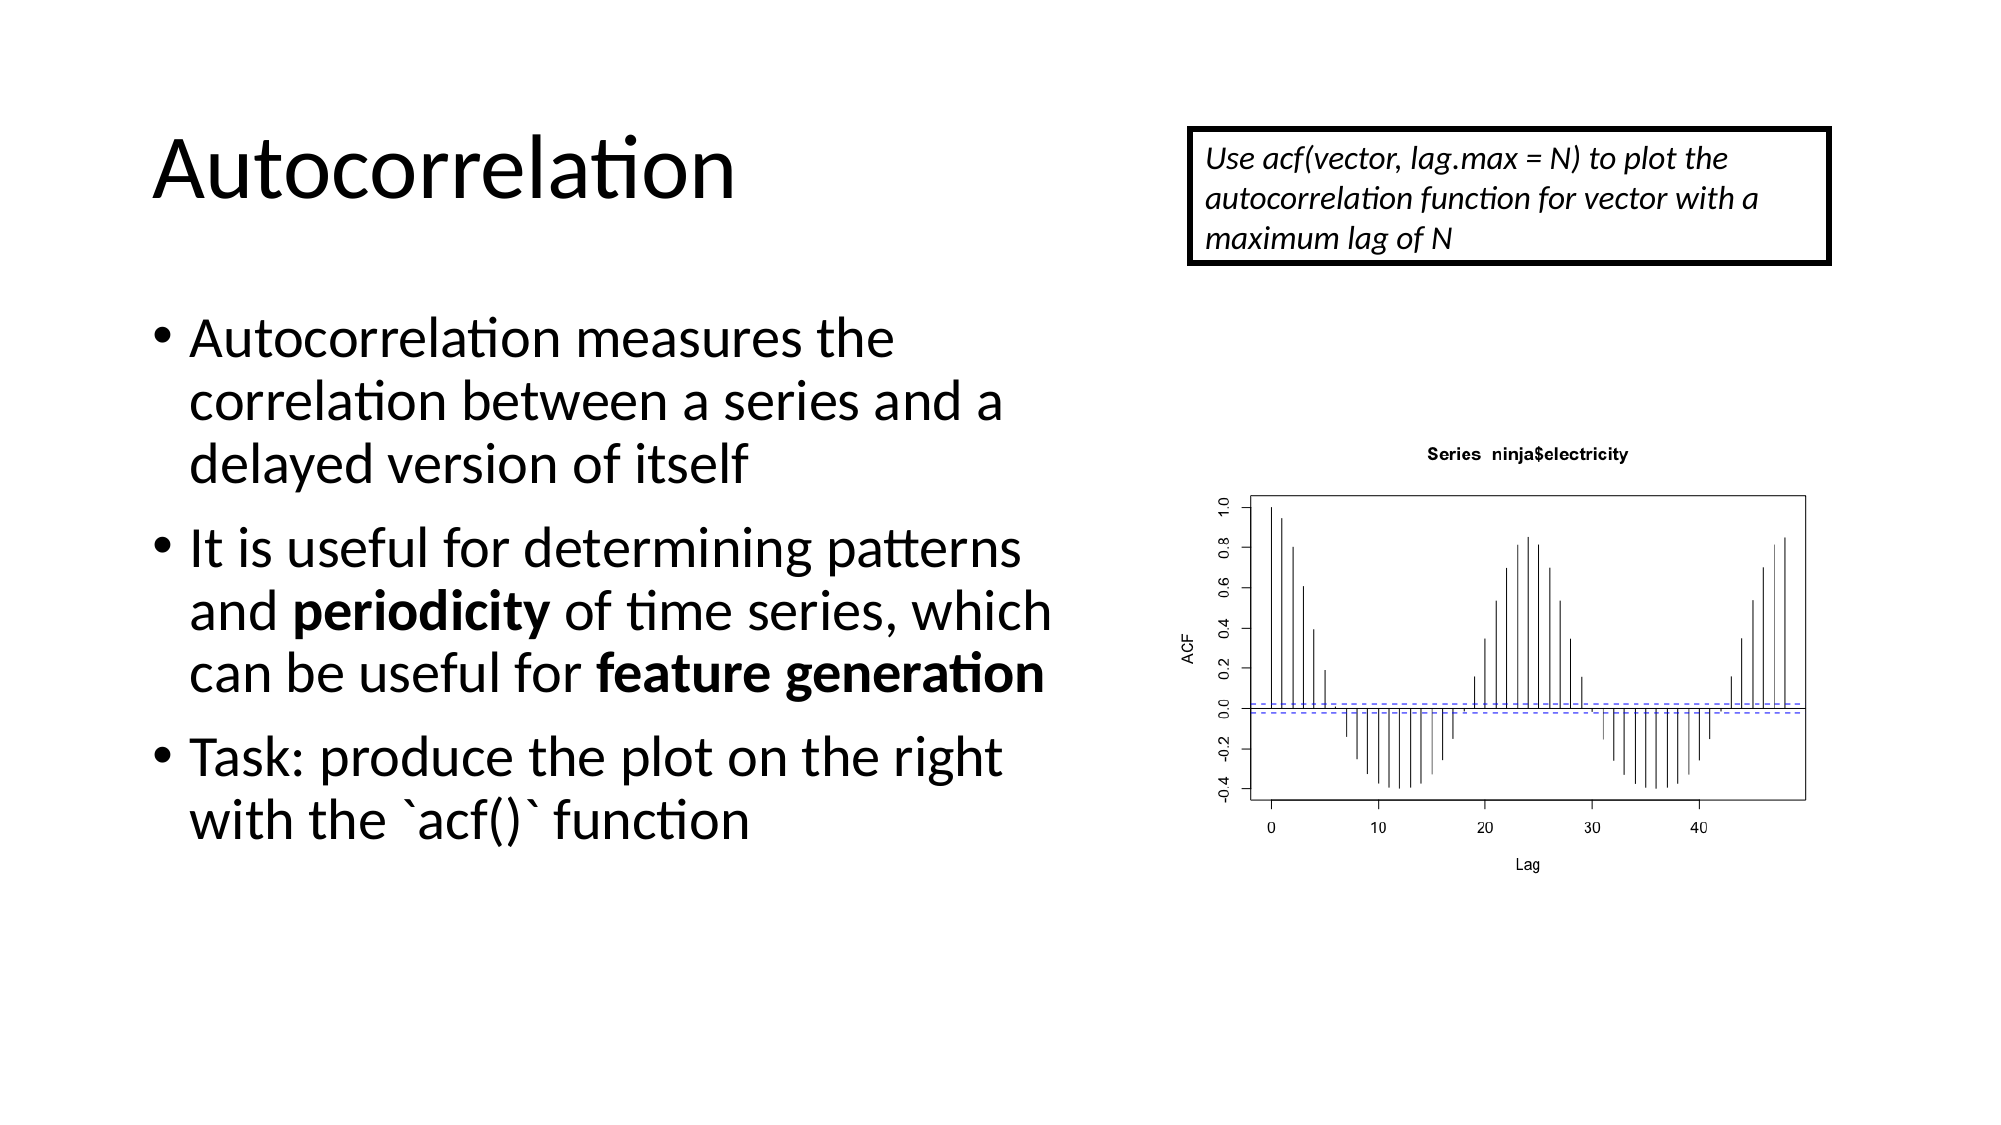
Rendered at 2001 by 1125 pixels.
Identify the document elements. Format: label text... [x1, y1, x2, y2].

picture [1176, 421, 1843, 892]
list Autocorrelation measures the correlation between a series and a delayed version of itself It is useful for determining patterns and periodicity of time series, which can be useful for feature generation Task: produce the plot on the right with the `acf()` function [137, 299, 1093, 1014]
text_box Use acf(vector, lag.max = N) to plot the autocorrelation function for vector with a maximum lag of N [1189, 128, 1830, 264]
title Autocorrelation [137, 59, 1093, 278]
